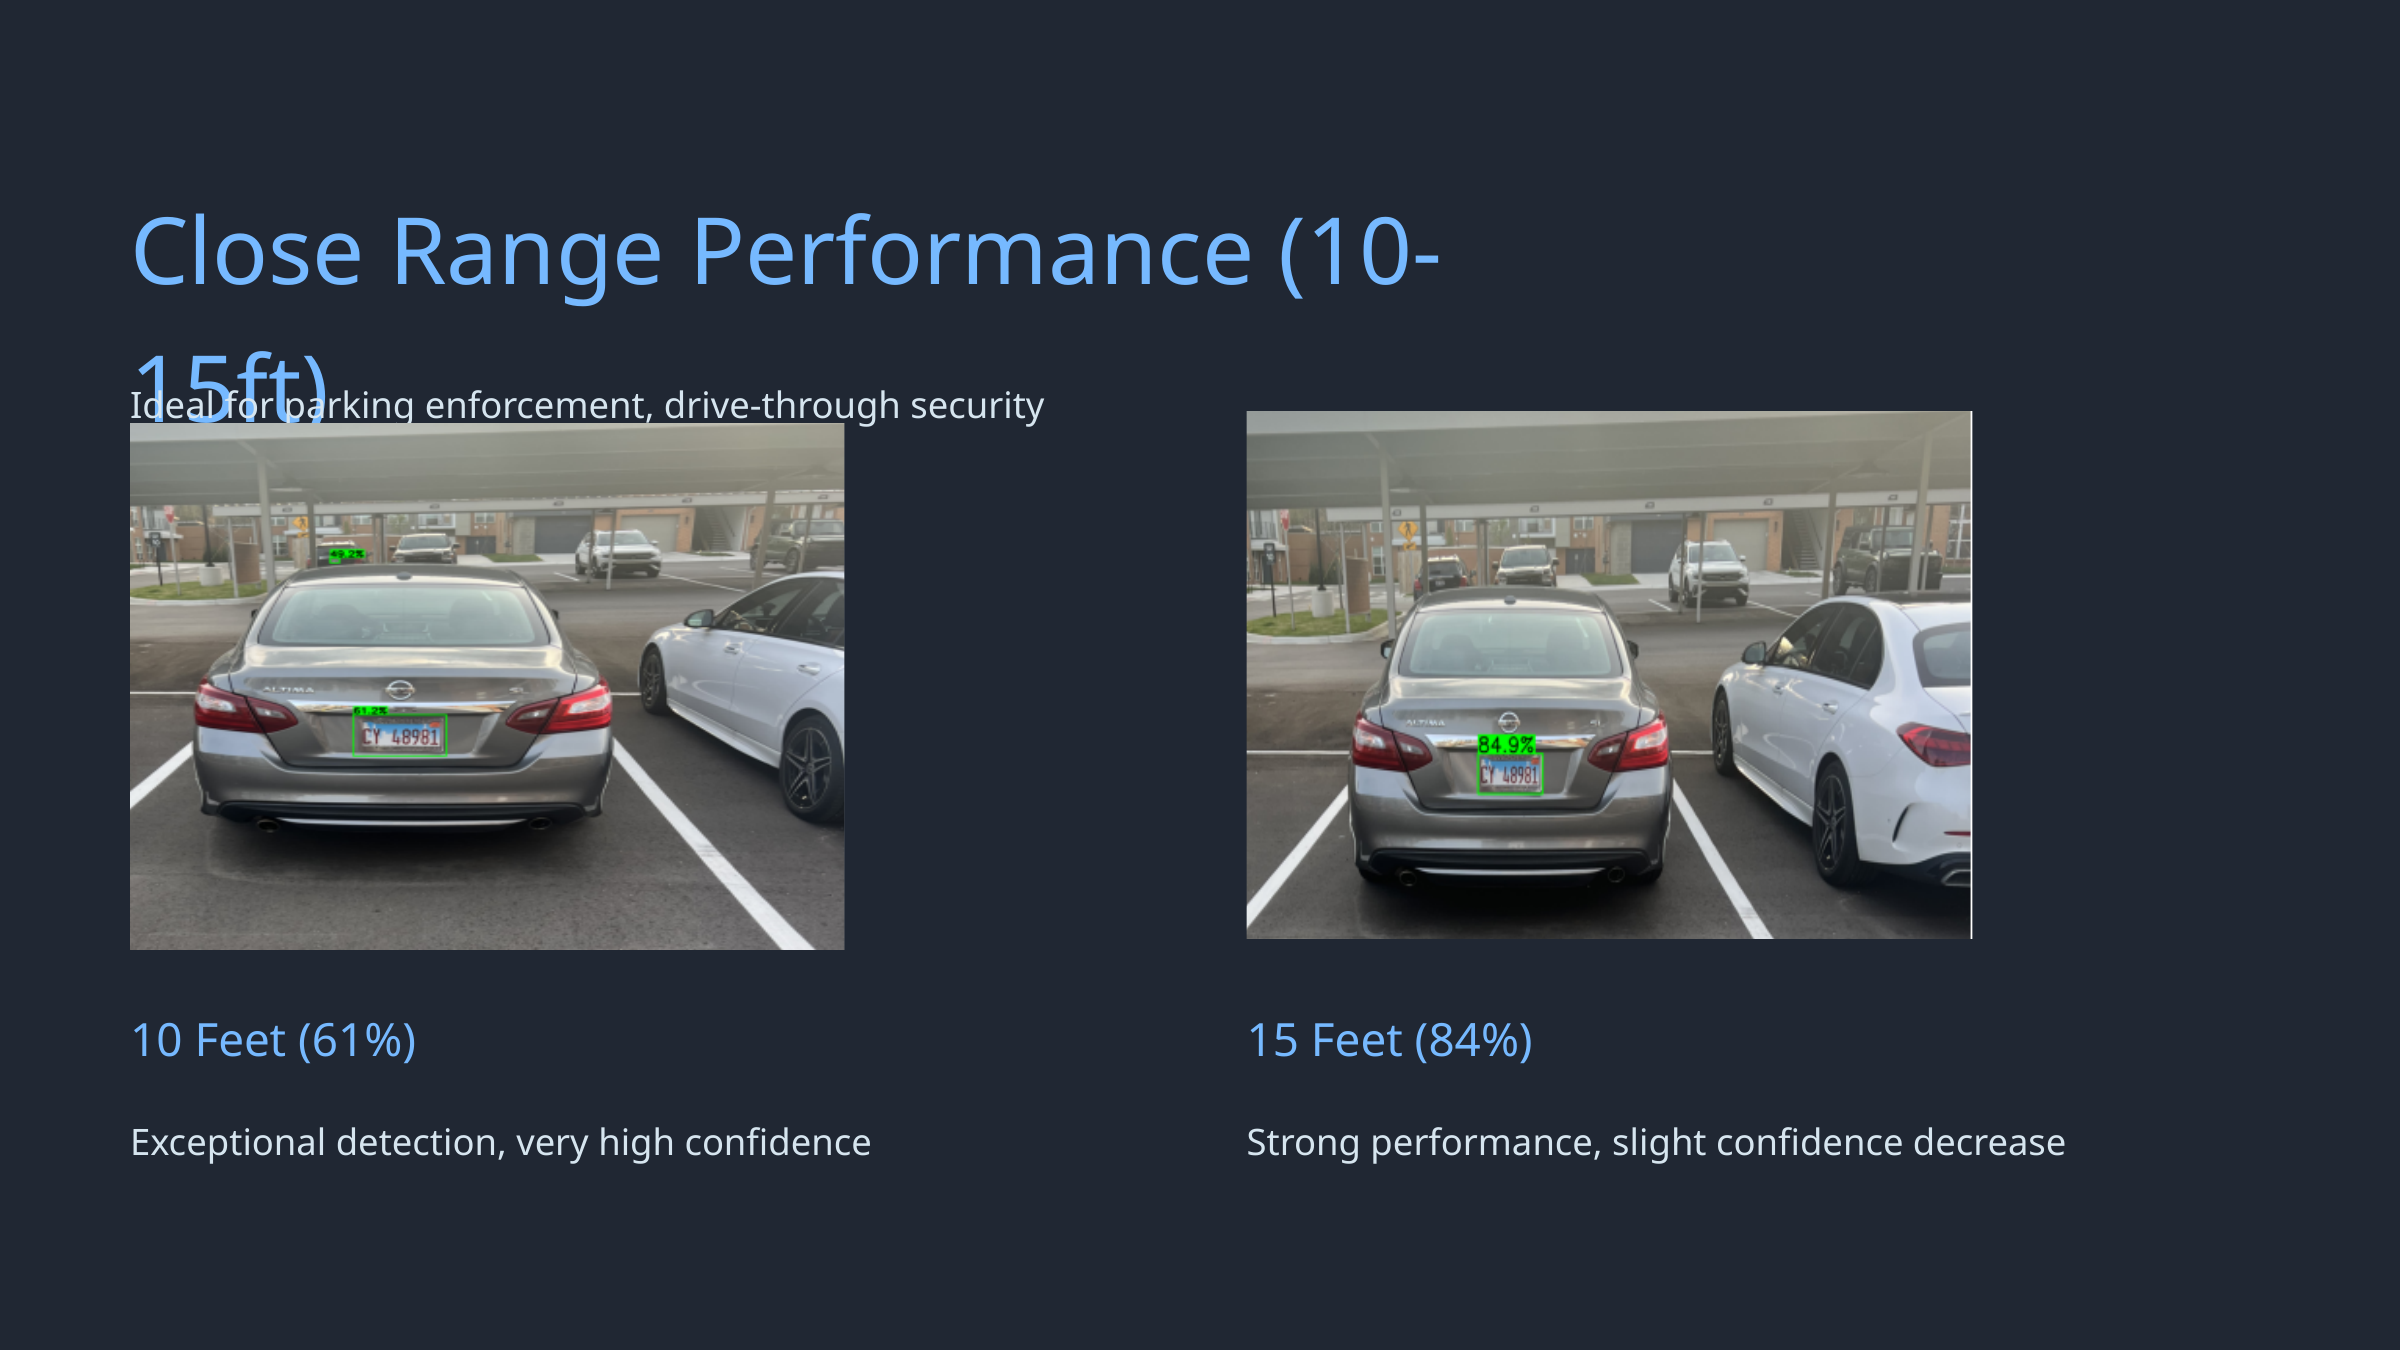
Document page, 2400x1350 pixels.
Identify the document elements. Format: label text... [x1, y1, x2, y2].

text_box 15 Feet (84%) [1246, 996, 1712, 1055]
text_box Exceptional detection, very high confidence [130, 1092, 1155, 1152]
text_box Ideal for parking enforcement, drive-through security [130, 355, 2270, 415]
text_box 10 Feet (61%) [130, 996, 596, 1055]
picture [1246, 411, 1973, 939]
text_box Strong performance, slight confidence decrease [1246, 1092, 2271, 1152]
text_box Close Range Performance (10-15ft) [130, 164, 1616, 281]
picture [129, 422, 845, 951]
